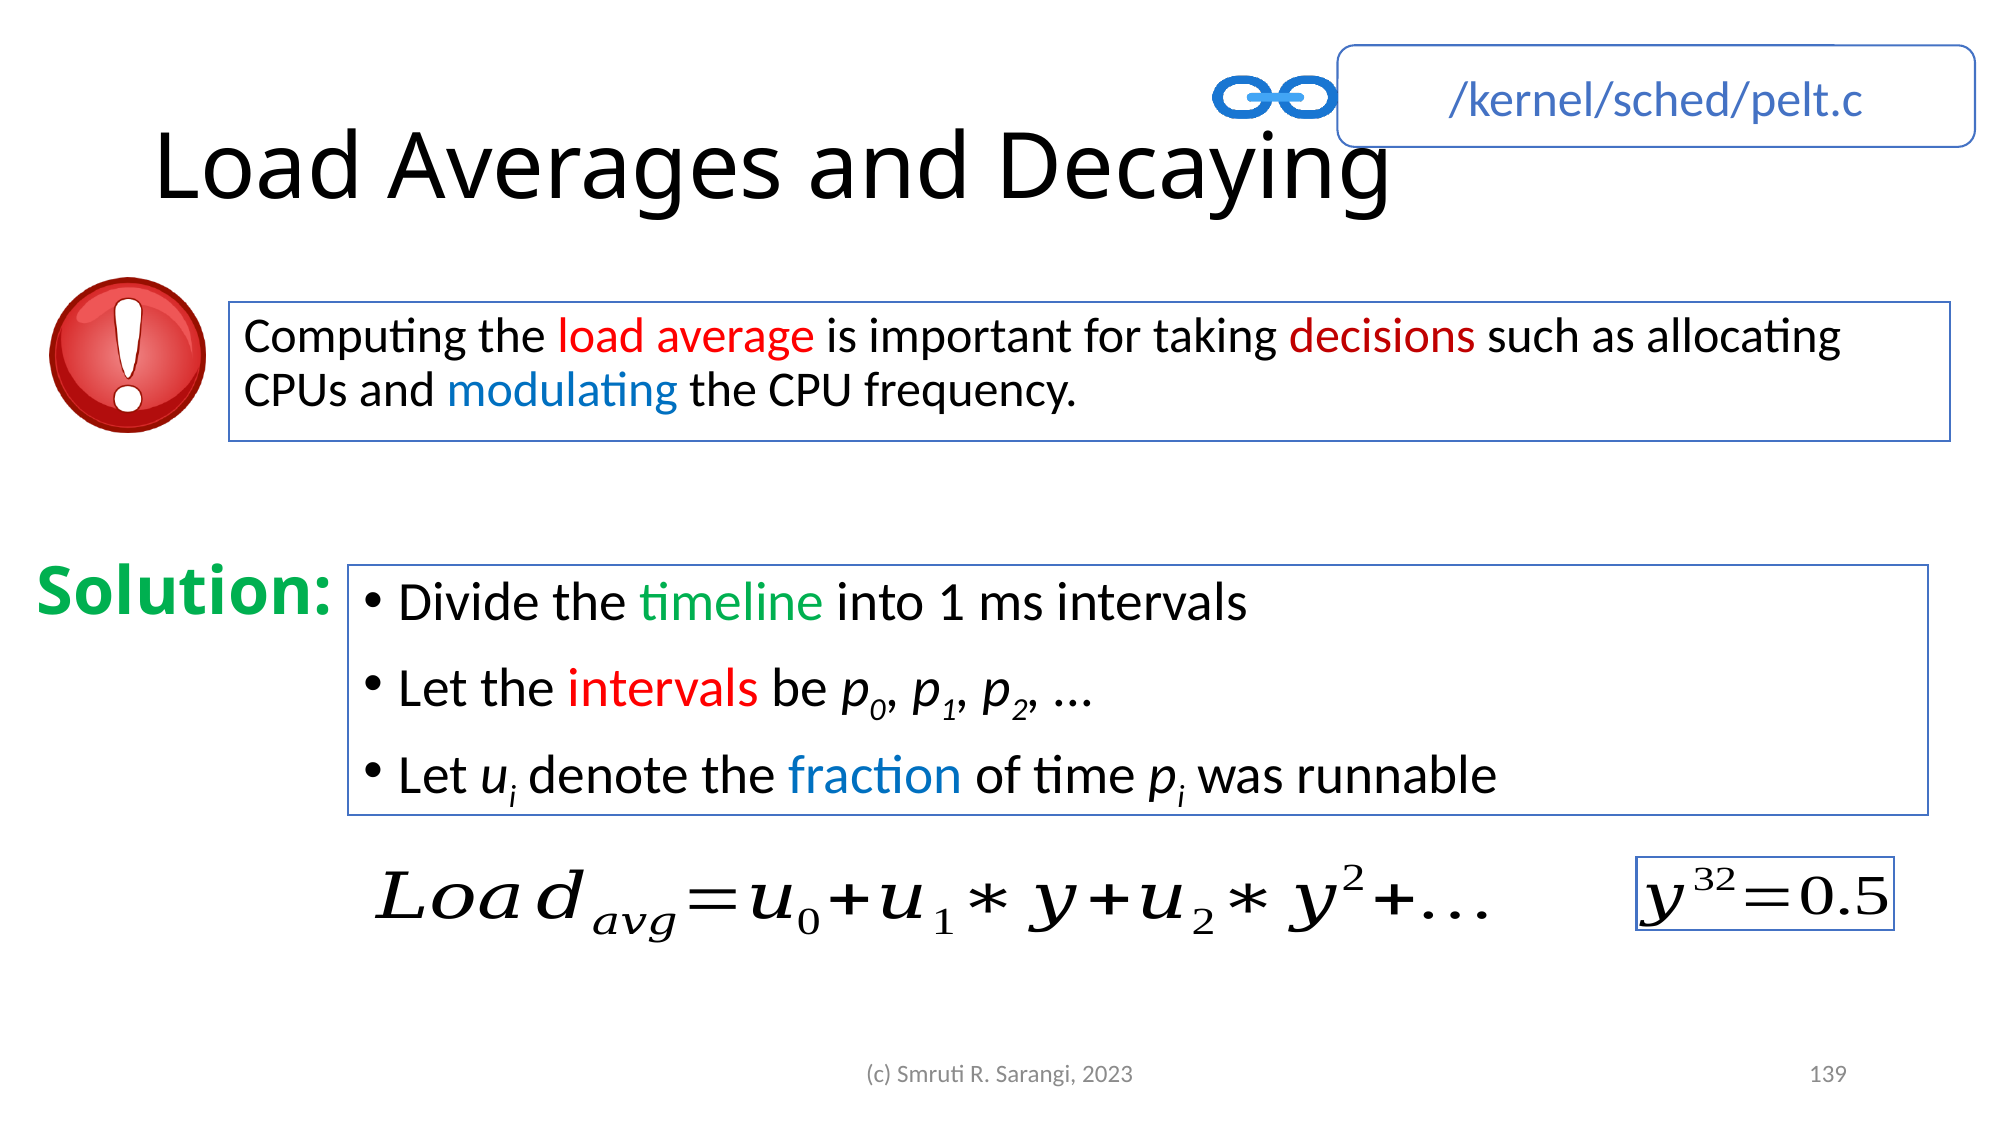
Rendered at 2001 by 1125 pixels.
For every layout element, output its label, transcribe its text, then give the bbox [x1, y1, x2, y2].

title Load Averages and Decaying [137, 59, 1863, 278]
text_box Solution: [22, 540, 436, 635]
footer (c) Smruti R. Sarangi, 2023 [662, 1042, 1338, 1103]
text_box Divide the timeline into 1 ms intervals Let the intervals be p0, p1, p2, ... Let ui denote the fraction of time pi was runnable [347, 564, 1929, 816]
text_box /kernel/sched/pelt.c [1338, 44, 1977, 148]
picture [1212, 45, 1338, 149]
list Computing the load average is important for taking decisions such as allocating CPUs and modulating the CPU frequency. [228, 301, 1951, 442]
slide_number 139 [1412, 1042, 1863, 1103]
picture [49, 277, 206, 433]
